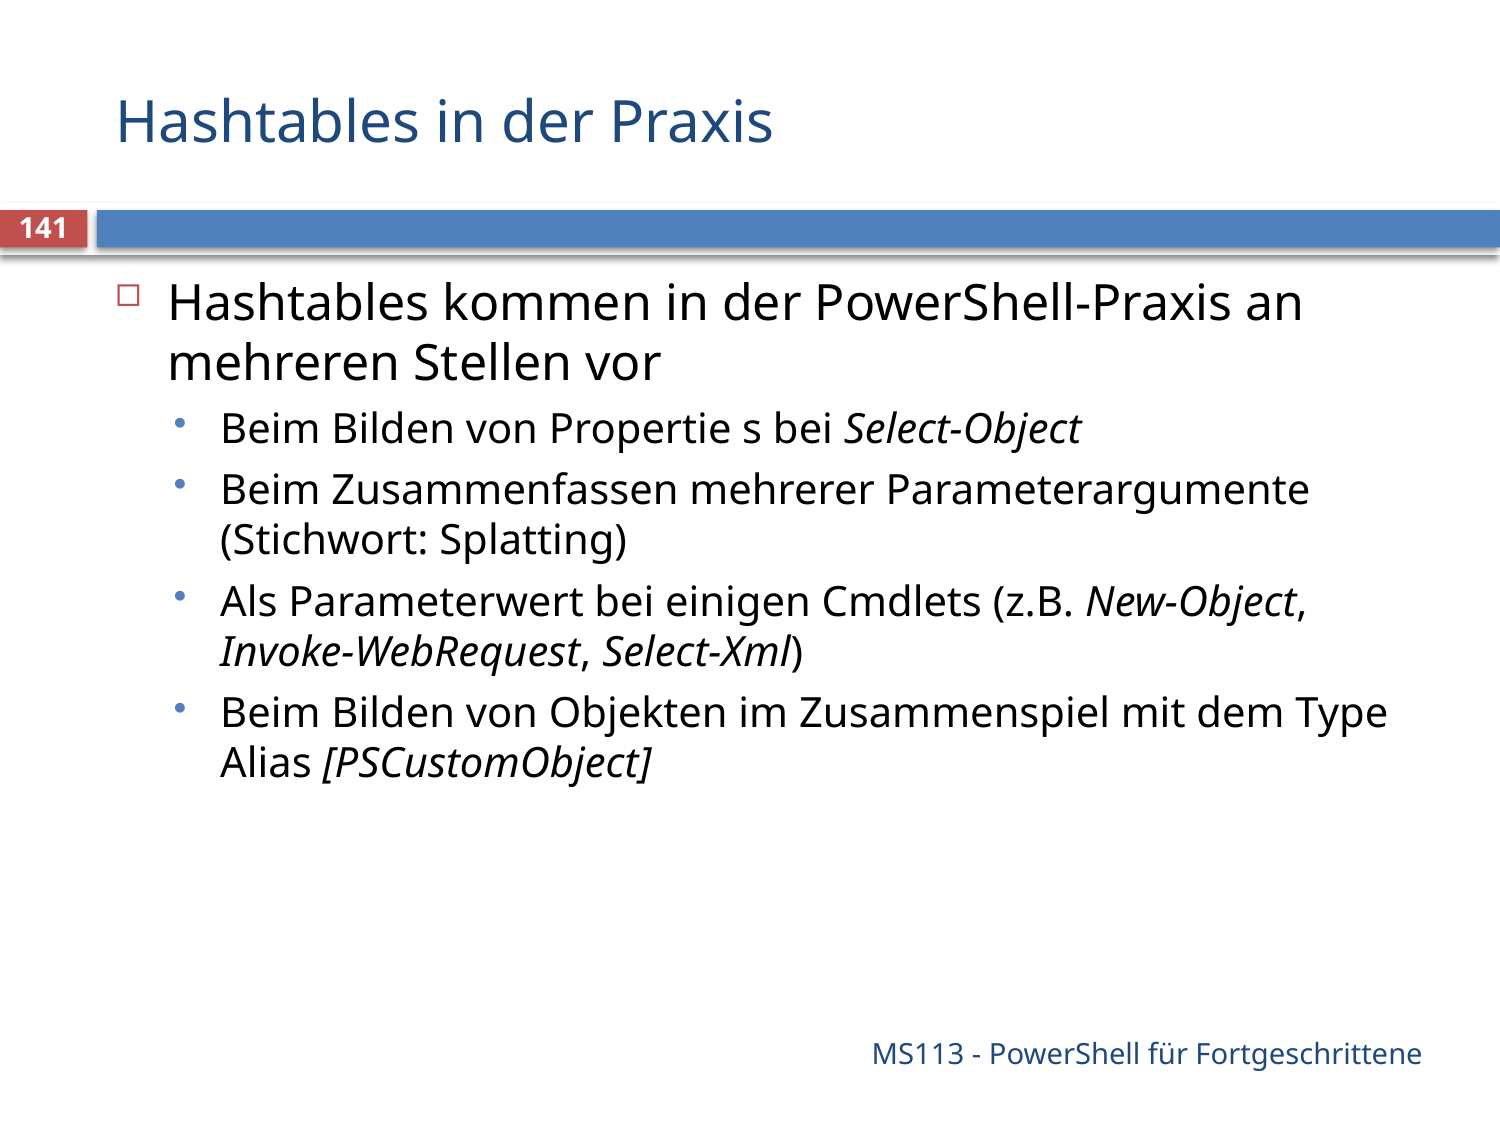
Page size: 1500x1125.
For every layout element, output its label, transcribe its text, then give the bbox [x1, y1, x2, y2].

slide_number 141 [0, 208, 88, 249]
list Hashtables kommen in der PowerShell-Praxis an mehreren Stellen vor Beim Bilden von Propertie s bei Select-Object Beim Zusammenfassen mehrerer Parameterargumente (Stichwort: Splatting) Als Parameterwert bei einigen Cmdlets (z.B. New-Object, Invoke-WebRequest, Select-Xml) Beim Bilden von Objekten im Zusammenspiel mit dem Type Alias [PSCustomObject] [100, 262, 1438, 1000]
title Hashtables in der Praxis [100, 37, 1438, 200]
footer MS113 - PowerShell für Fortgeschrittene [99, 1024, 1438, 1085]
